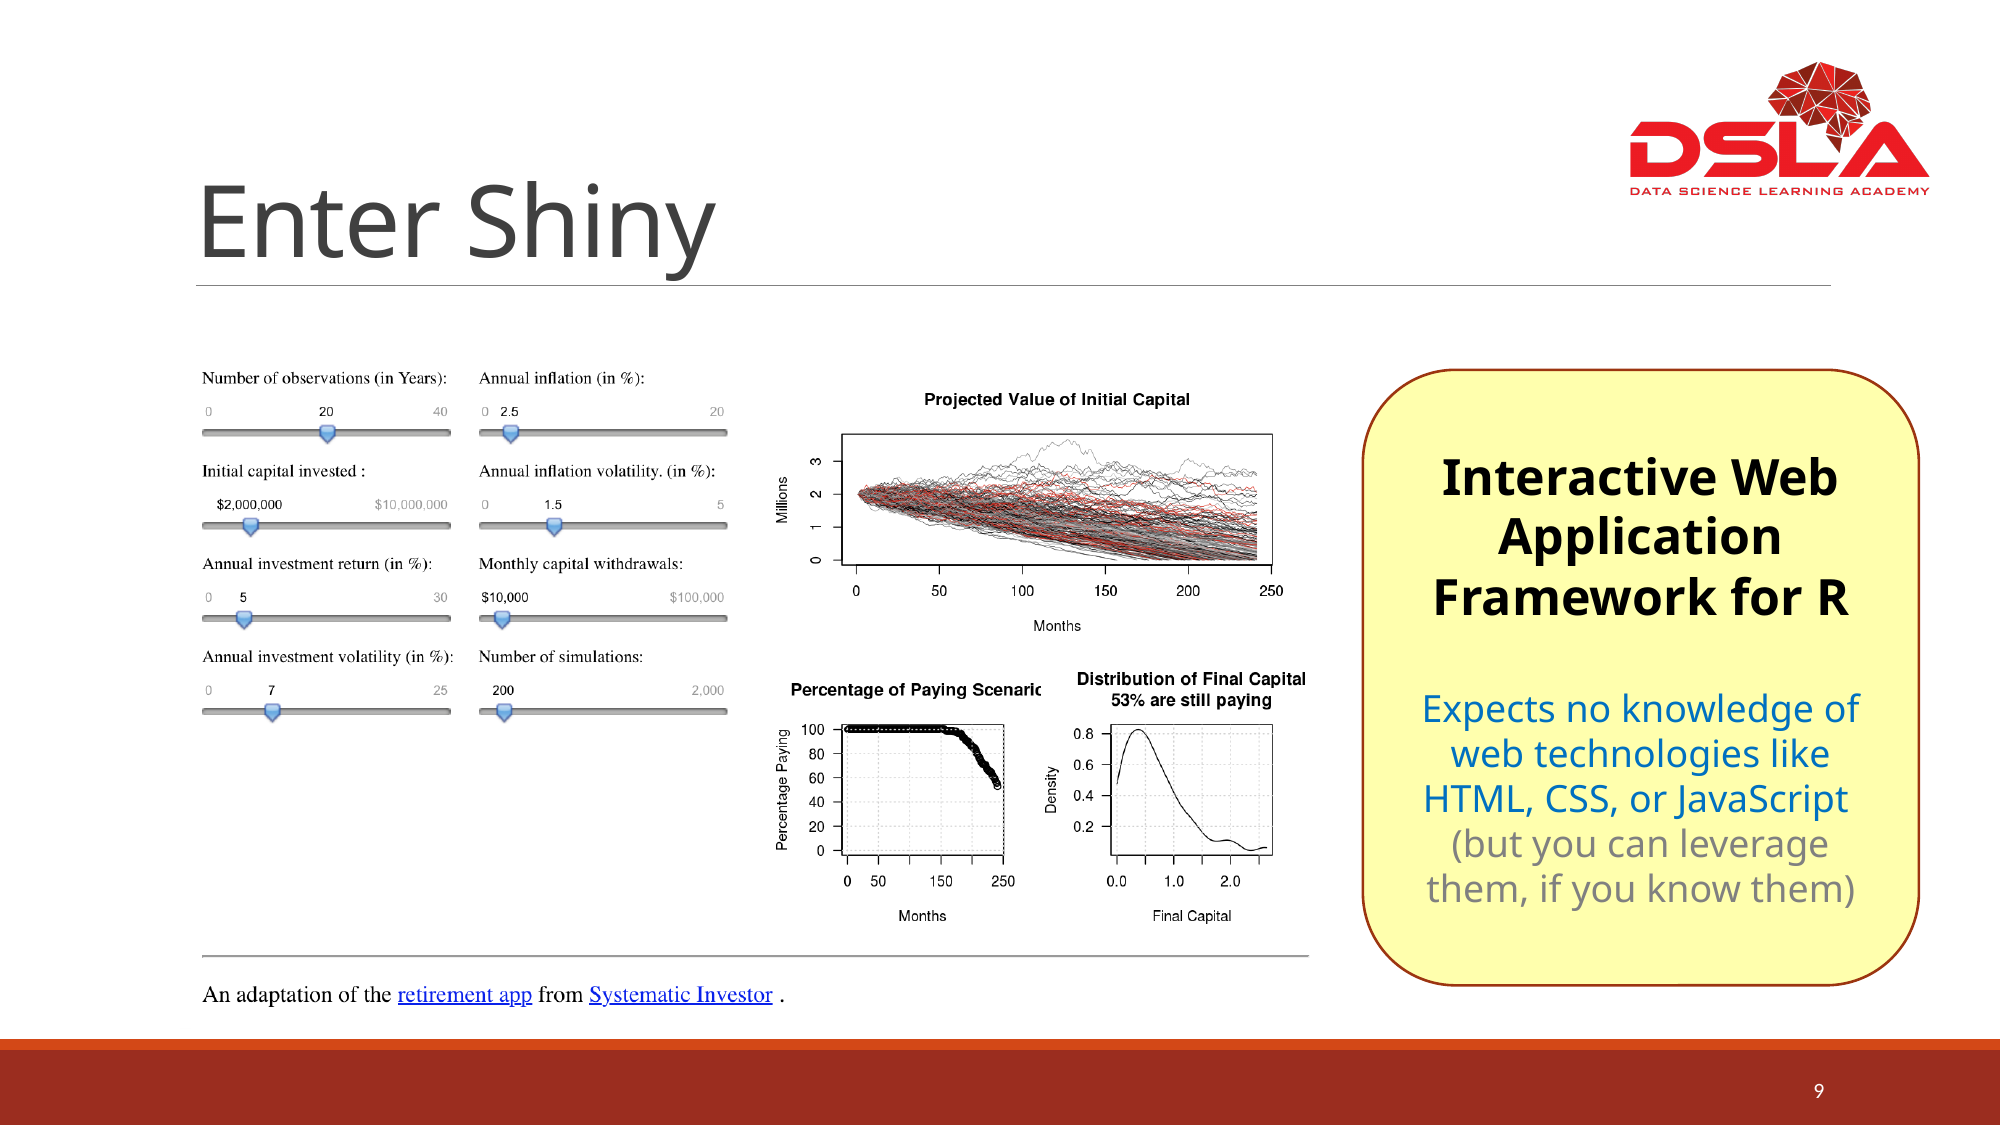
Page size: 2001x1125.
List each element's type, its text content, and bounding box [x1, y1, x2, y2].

title Enter Shiny [180, 47, 1830, 285]
picture [1605, 16, 1973, 242]
slide_number 9 [1624, 1059, 1840, 1120]
picture [179, 315, 1315, 1030]
text_box Interactive Web Application Framework for R Expects no knowledge of web technologies like HTML, CSS, or JavaScript (but you can leverage them, if you know them) [1361, 368, 1921, 987]
